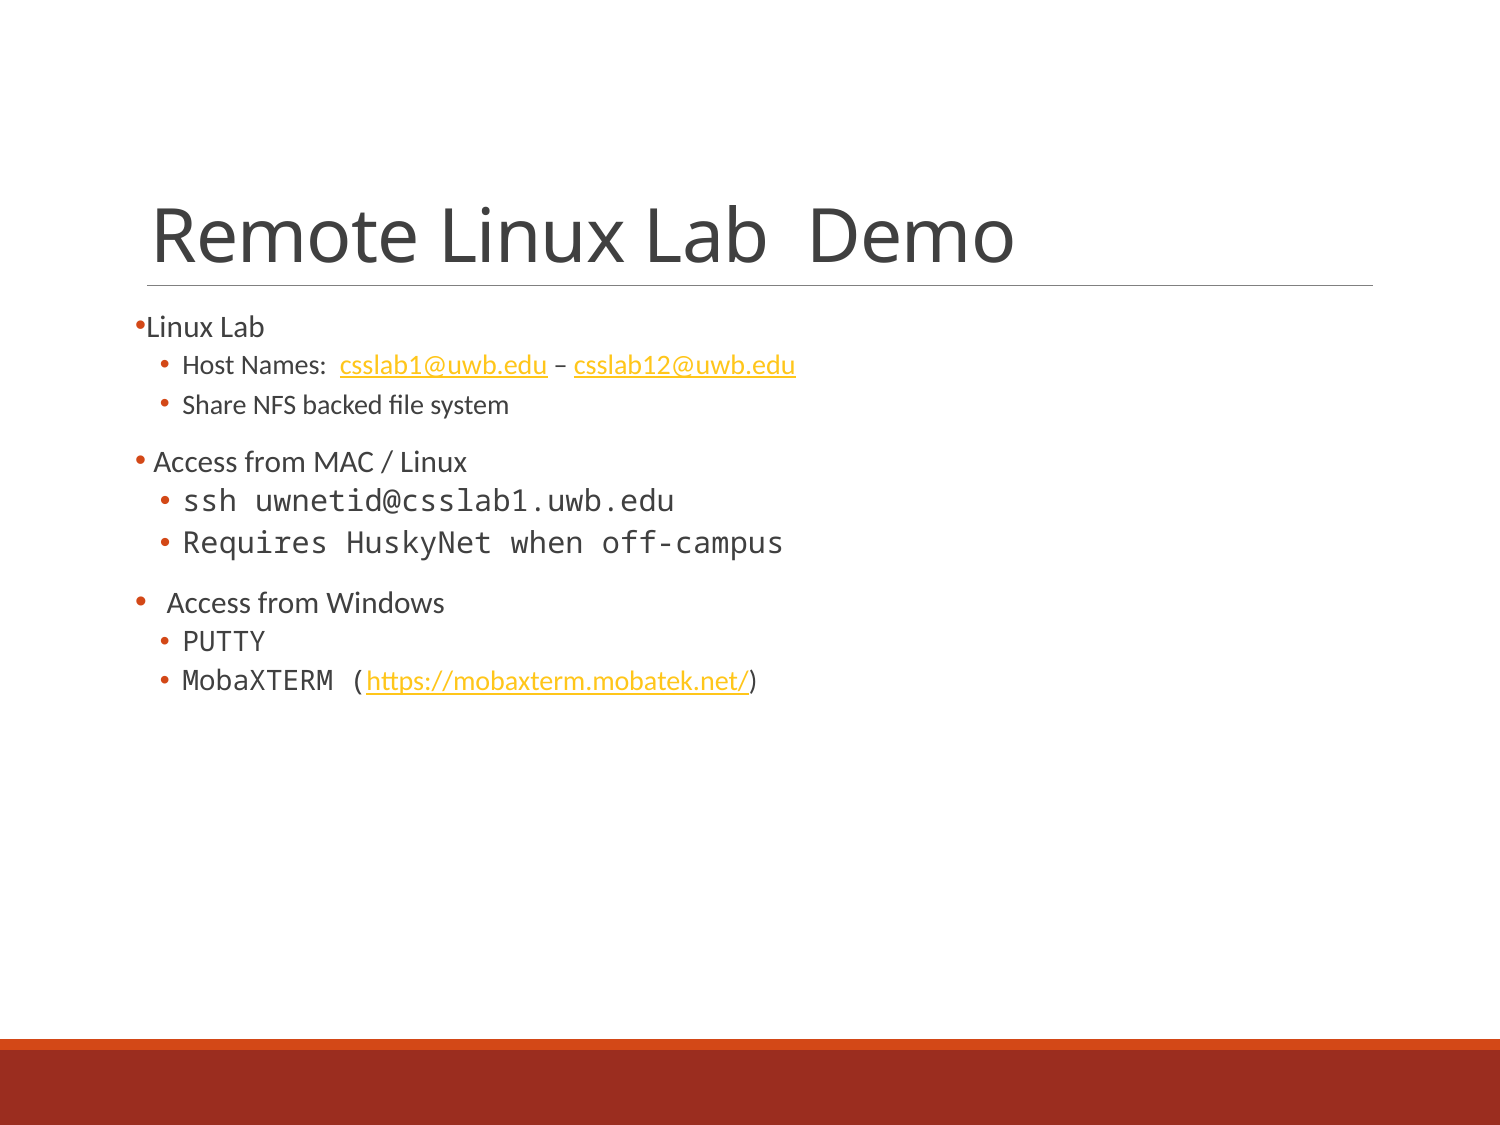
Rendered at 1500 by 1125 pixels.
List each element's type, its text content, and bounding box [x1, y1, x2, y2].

list Linux Lab Host Names: csslab1@uwb.edu – csslab12@uwb.edu Share NFS backed file system Access from MAC / Linux ssh uwnetid@csslab1.uwb.edu Requires HuskyNet when off-campus Access from Windows PUTTY MobaXTERM (https://mobaxterm.mobatek.net/) [135, 302, 1373, 963]
title Remote Linux Lab Demo [135, 47, 1373, 285]
